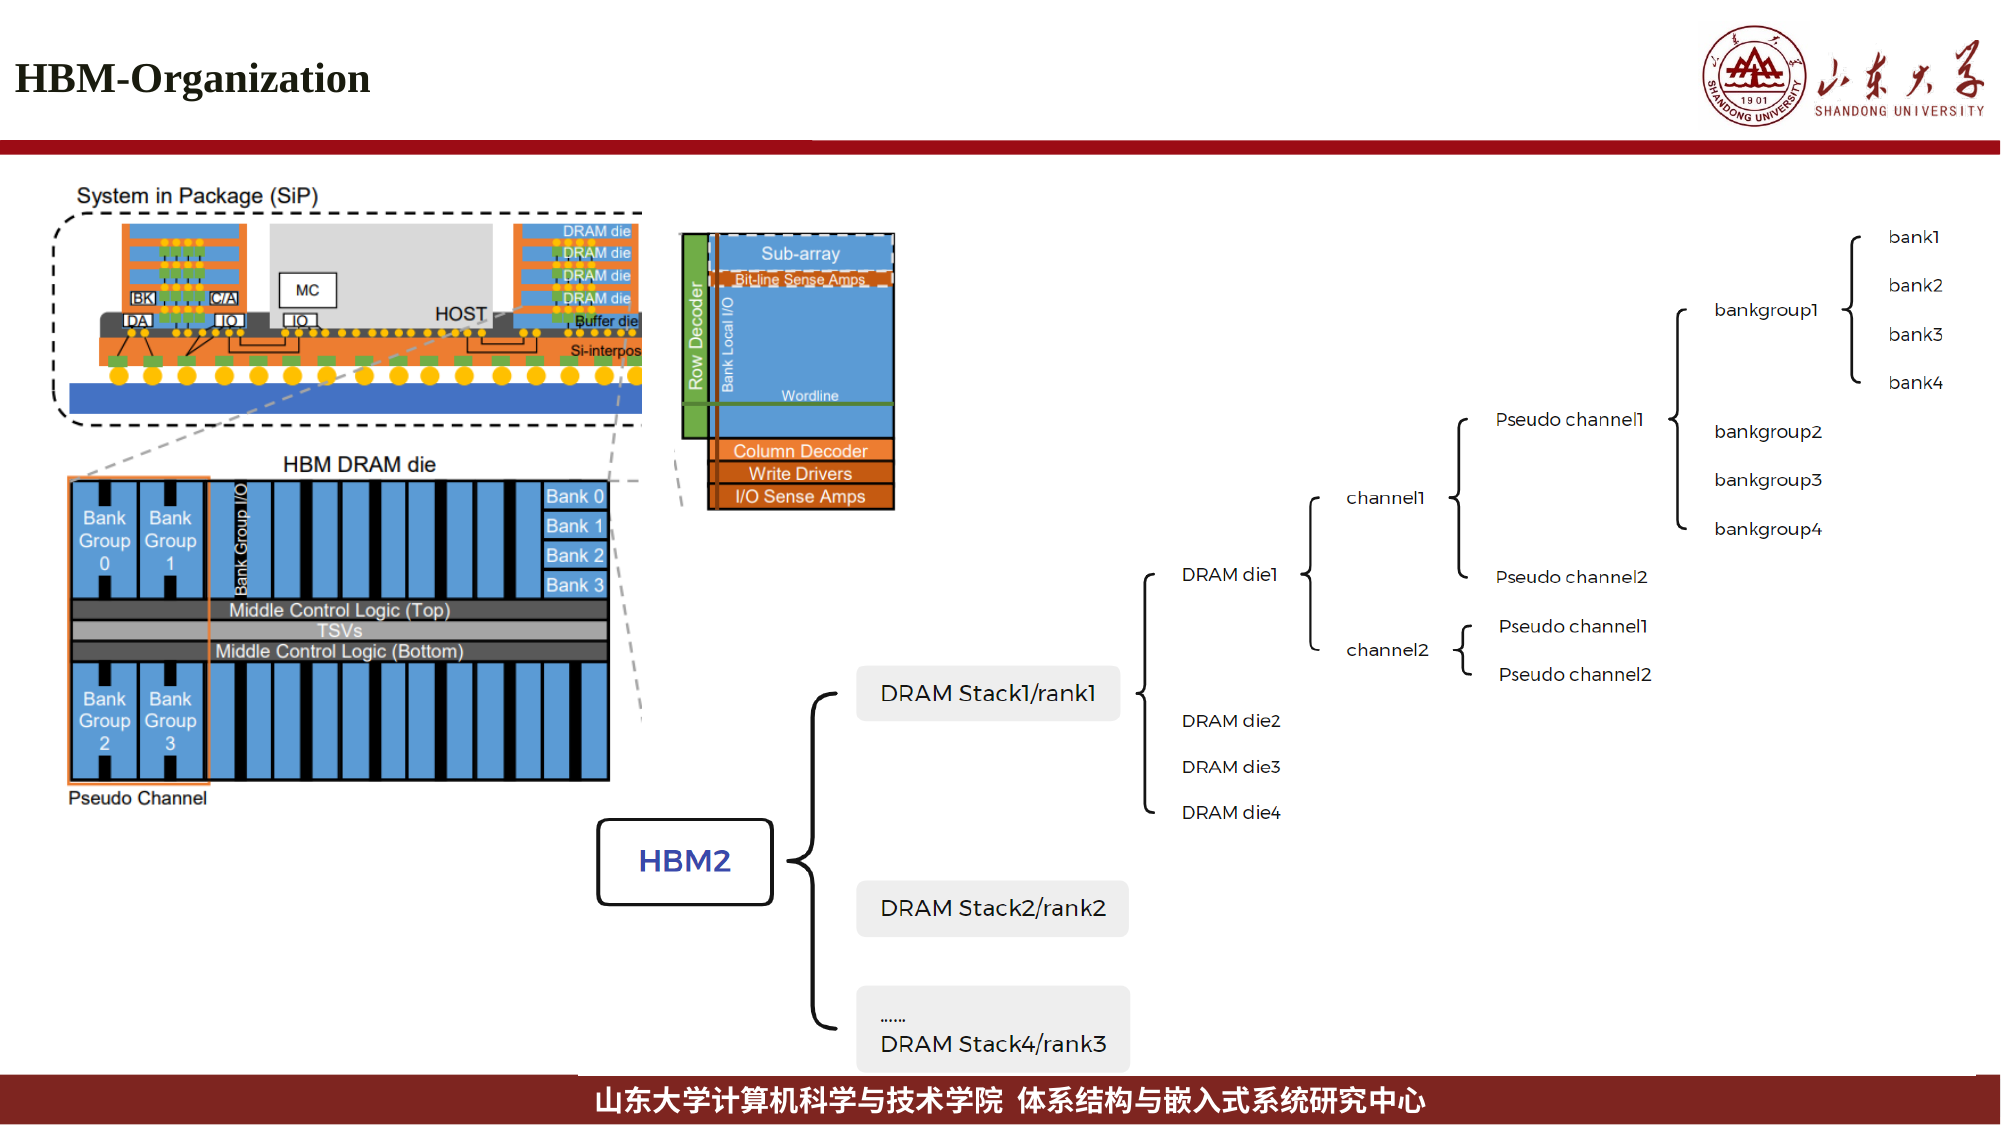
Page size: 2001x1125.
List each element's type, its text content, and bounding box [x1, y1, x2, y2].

title HBM-Organization [0, 48, 1575, 161]
picture [1698, 21, 1985, 130]
picture [24, 160, 1976, 1077]
